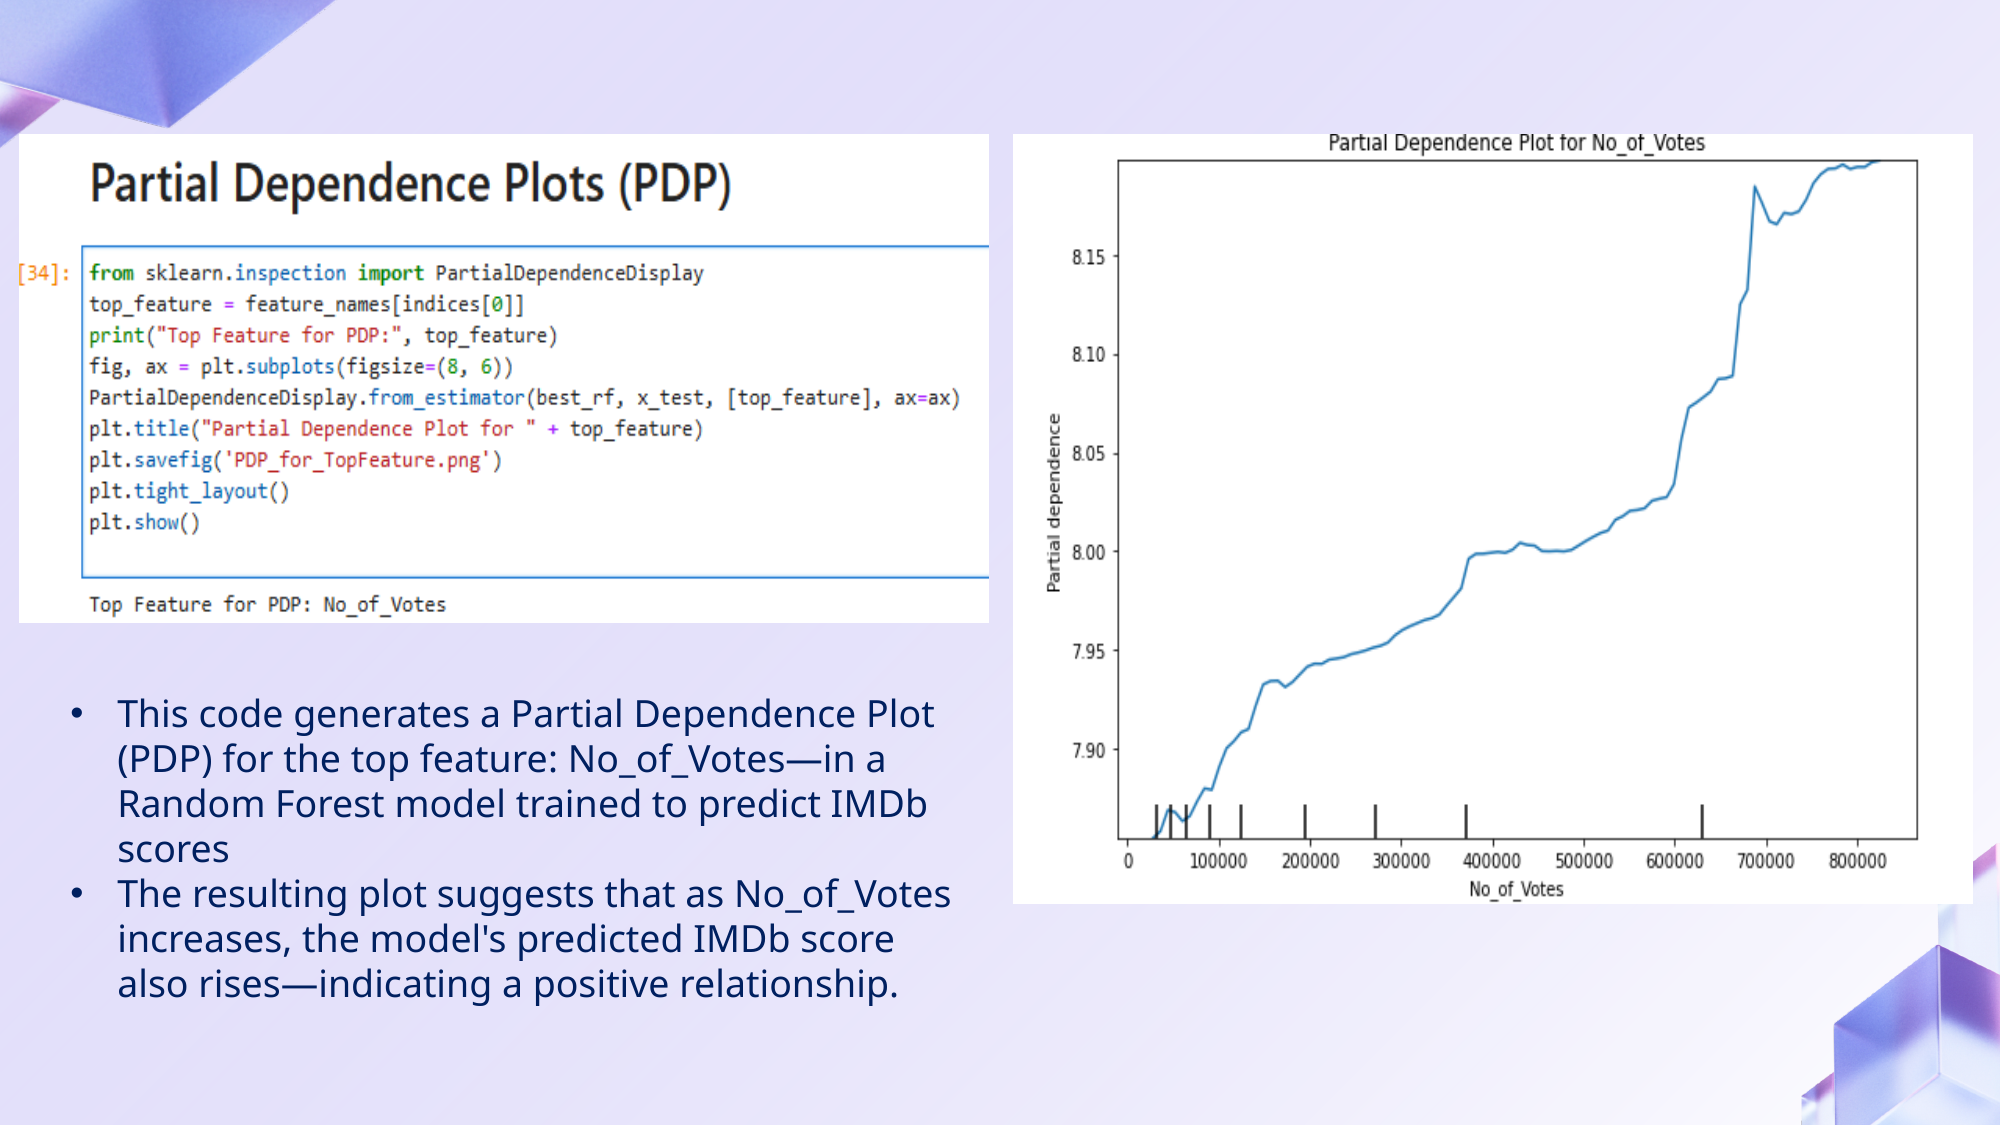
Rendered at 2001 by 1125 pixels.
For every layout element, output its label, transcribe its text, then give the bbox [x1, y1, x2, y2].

picture [0, 0, 989, 623]
picture [1013, 134, 2000, 1125]
text_box This code generates a Partial Dependence Plot (PDP) for the top feature: No_of_Votes—in a Random Forest model trained to predict IMDb scores The resulting plot suggests that as No_of_Votes increases, the model's predicted IMDb score also rises—indicating a positive relationship. [55, 682, 989, 997]
